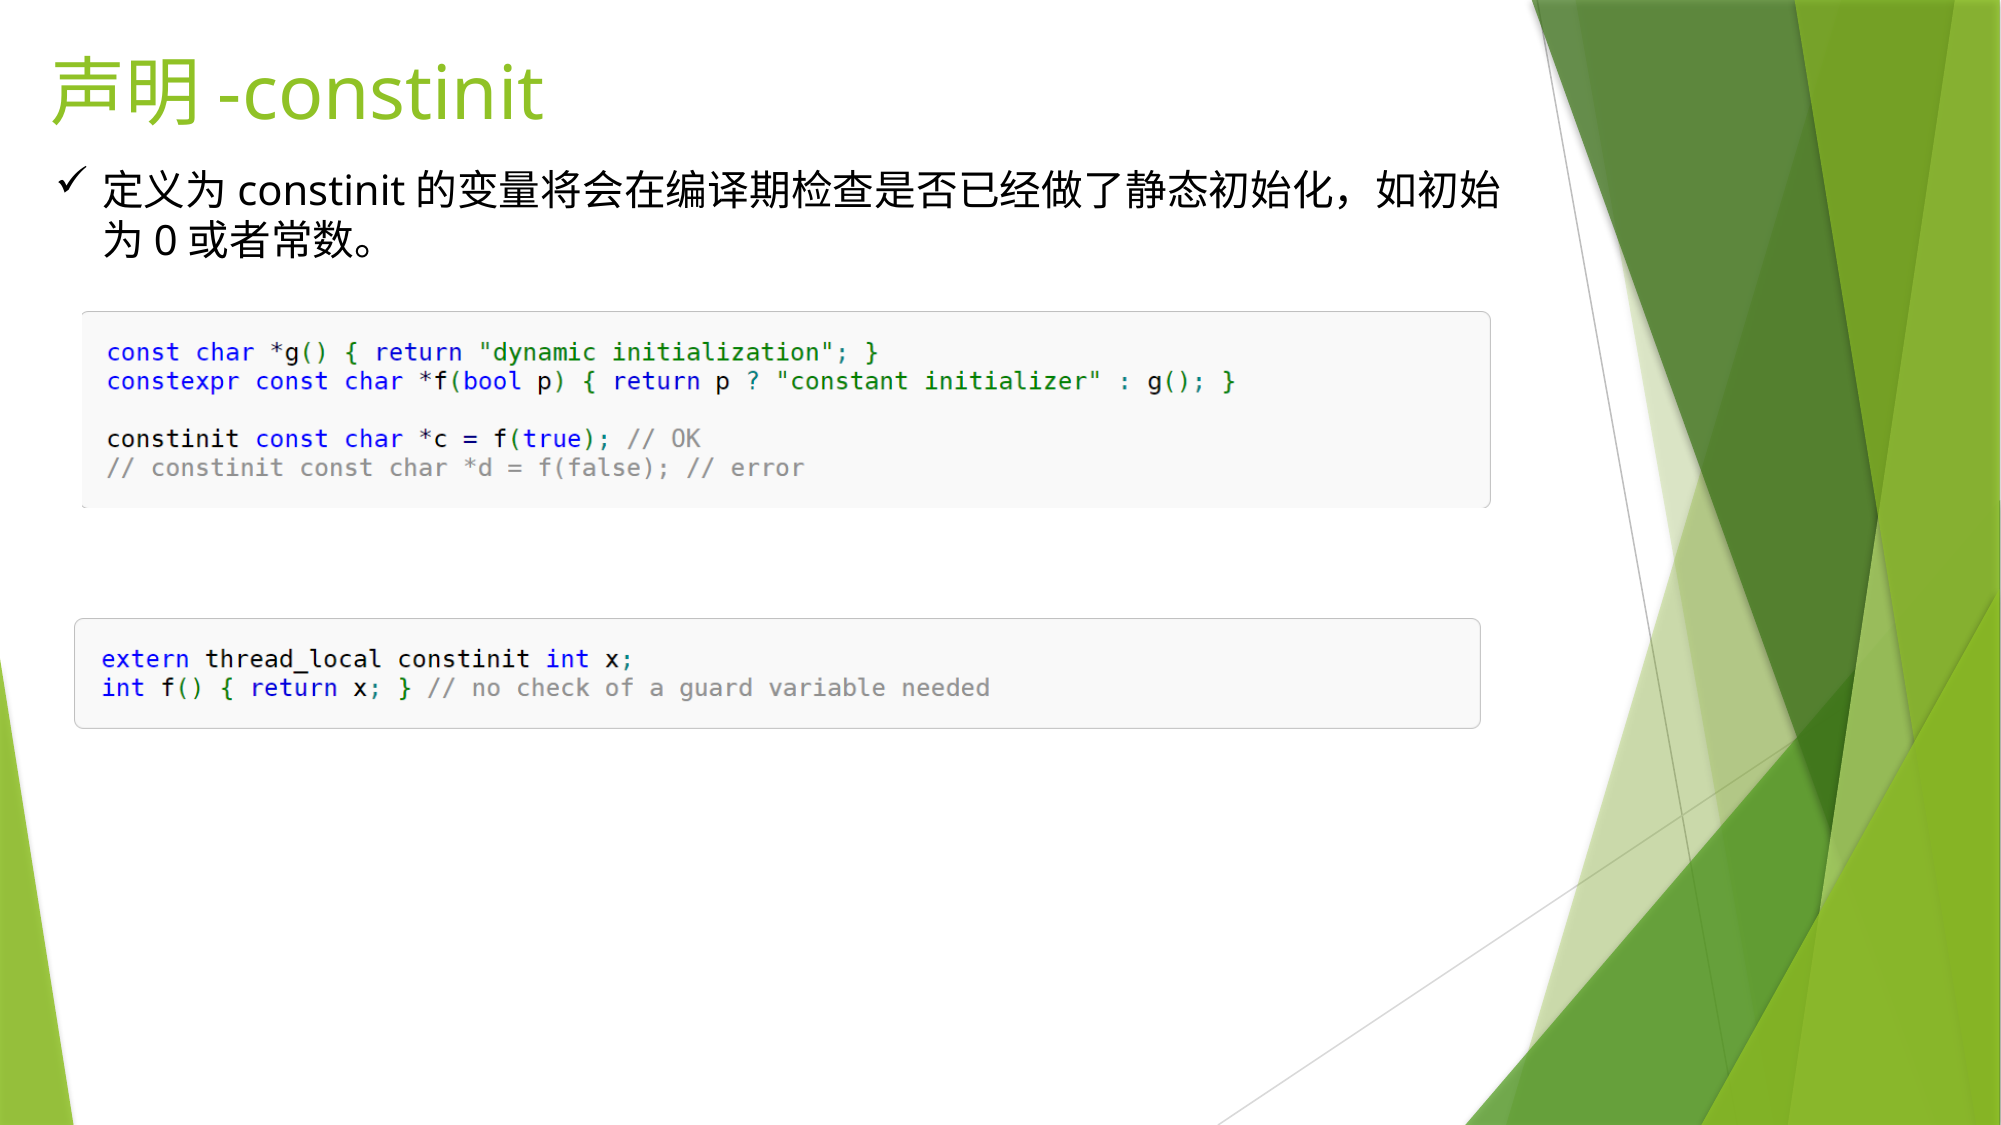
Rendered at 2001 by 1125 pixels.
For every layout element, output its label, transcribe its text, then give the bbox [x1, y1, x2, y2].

picture [74, 616, 1486, 734]
title 声明-constinit [34, 37, 1446, 177]
picture [81, 310, 1494, 509]
text_box 定义为constinit的变量将会在编译期检查是否已经做了静态初始化，如初始为0或者常数。 [40, 156, 1535, 452]
